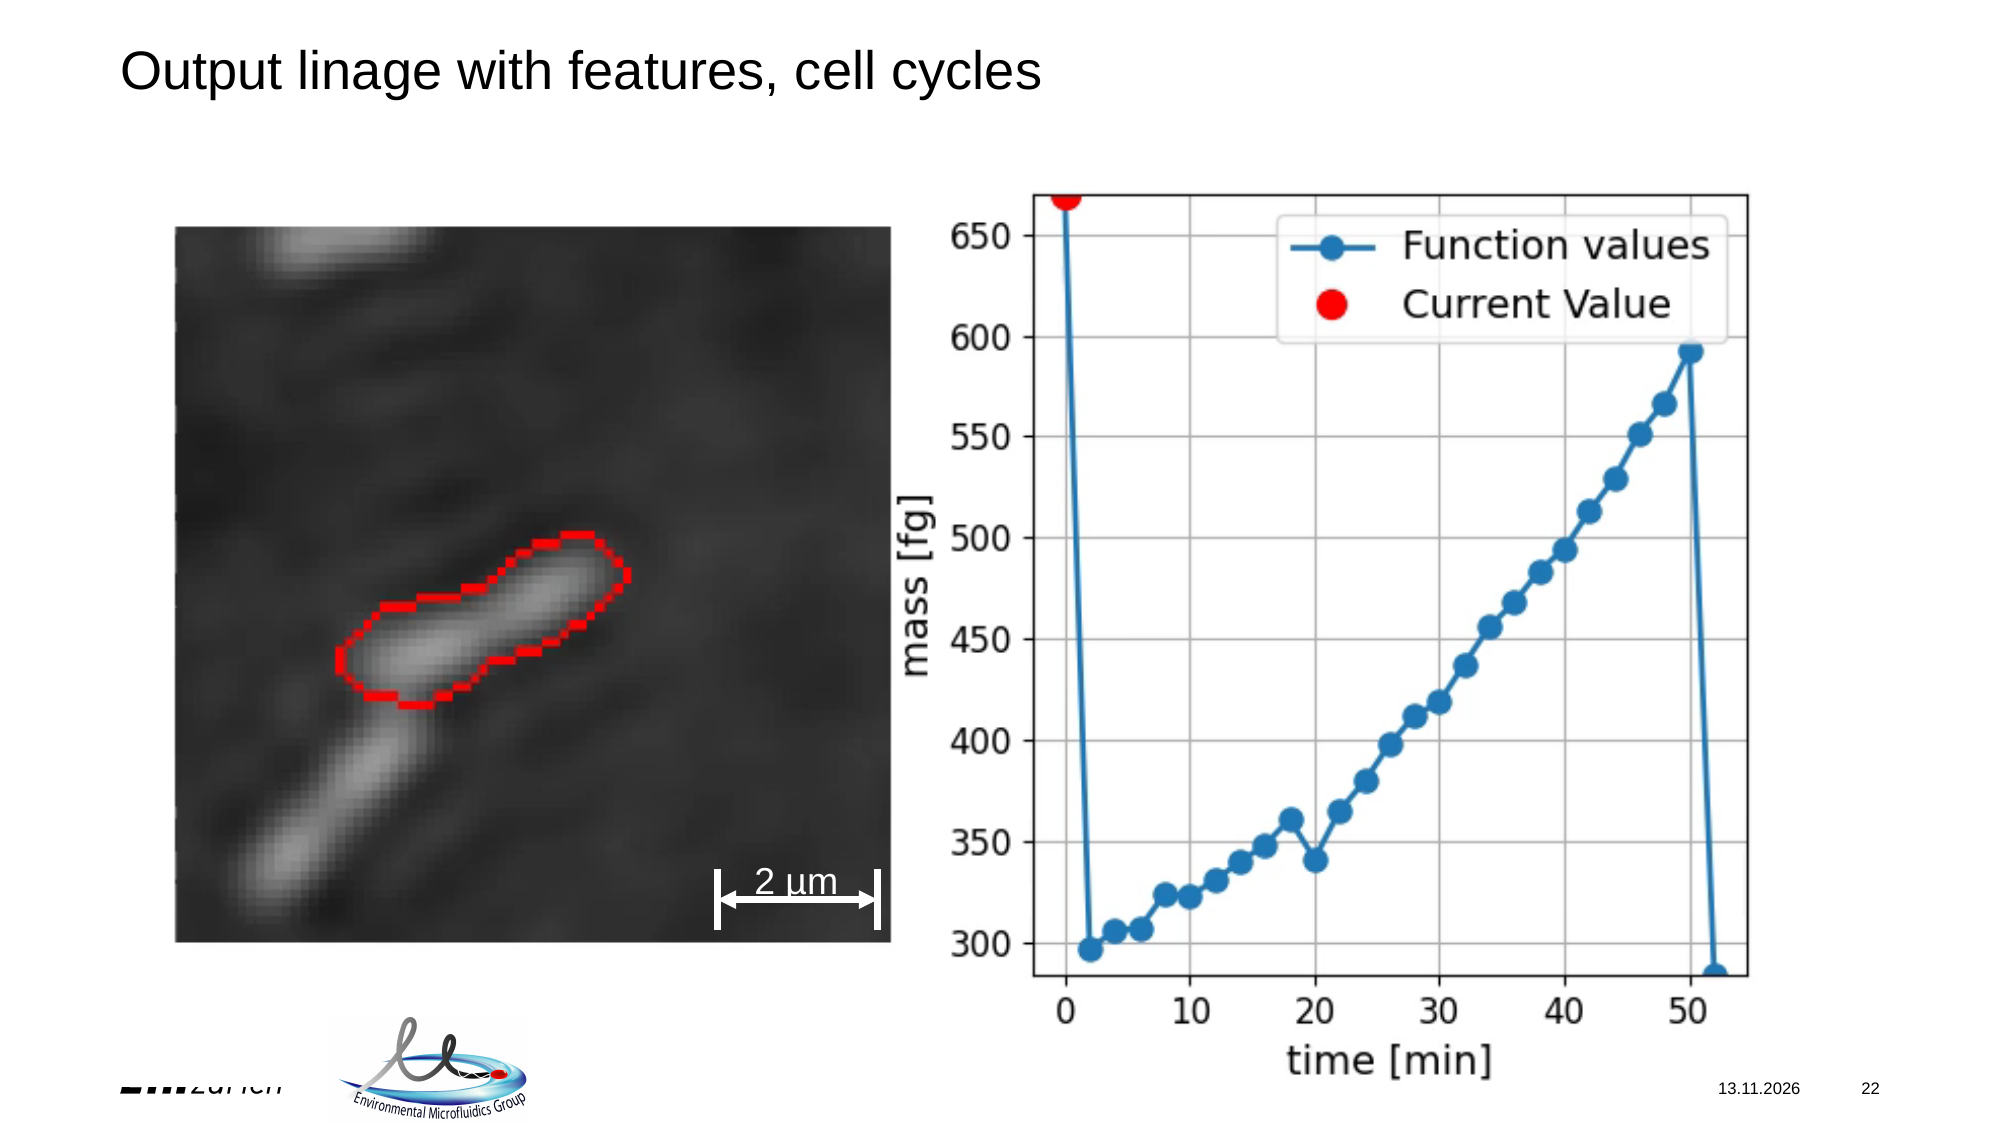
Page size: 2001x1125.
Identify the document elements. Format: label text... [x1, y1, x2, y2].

title Output linage with features, cell cycles [120, 42, 1880, 73]
picture [328, 1017, 529, 1123]
slide_number 22 [1827, 1088, 1880, 1106]
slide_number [1718, 1088, 1819, 1106]
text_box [0, 73, 1951, 1088]
picture [120, 1088, 282, 1094]
